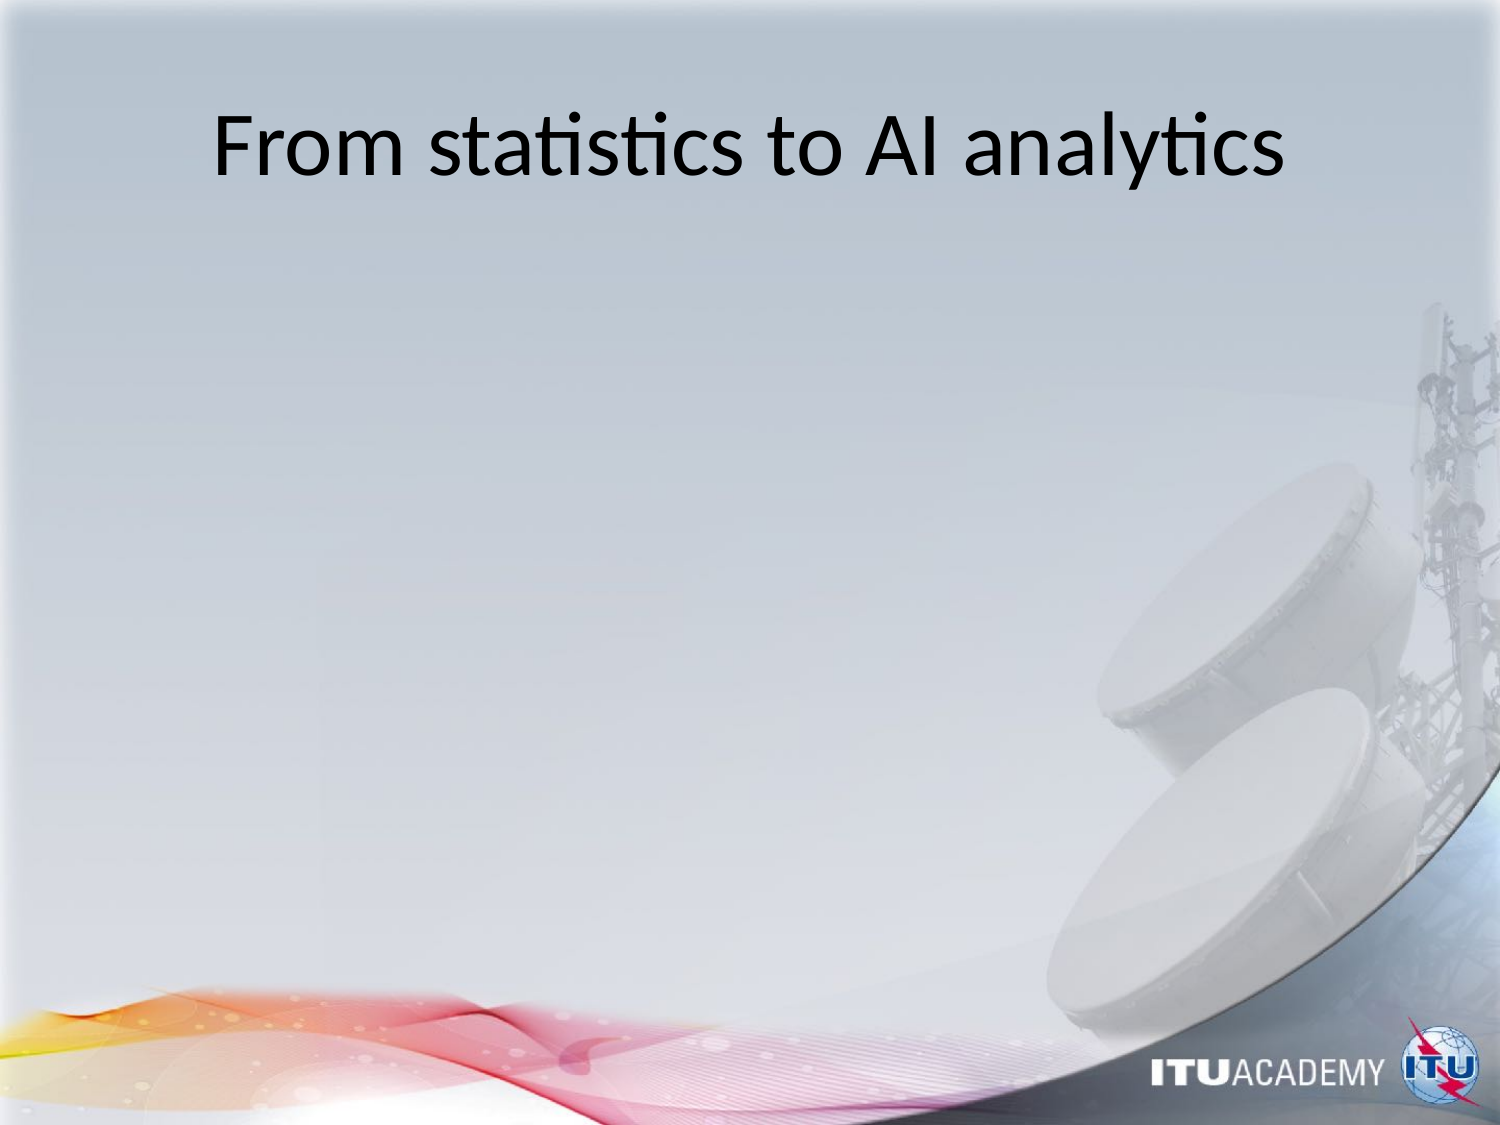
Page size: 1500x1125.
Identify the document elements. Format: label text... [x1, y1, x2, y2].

title From statistics to AI analytics [74, 44, 1426, 234]
picture [0, 0, 1500, 1125]
